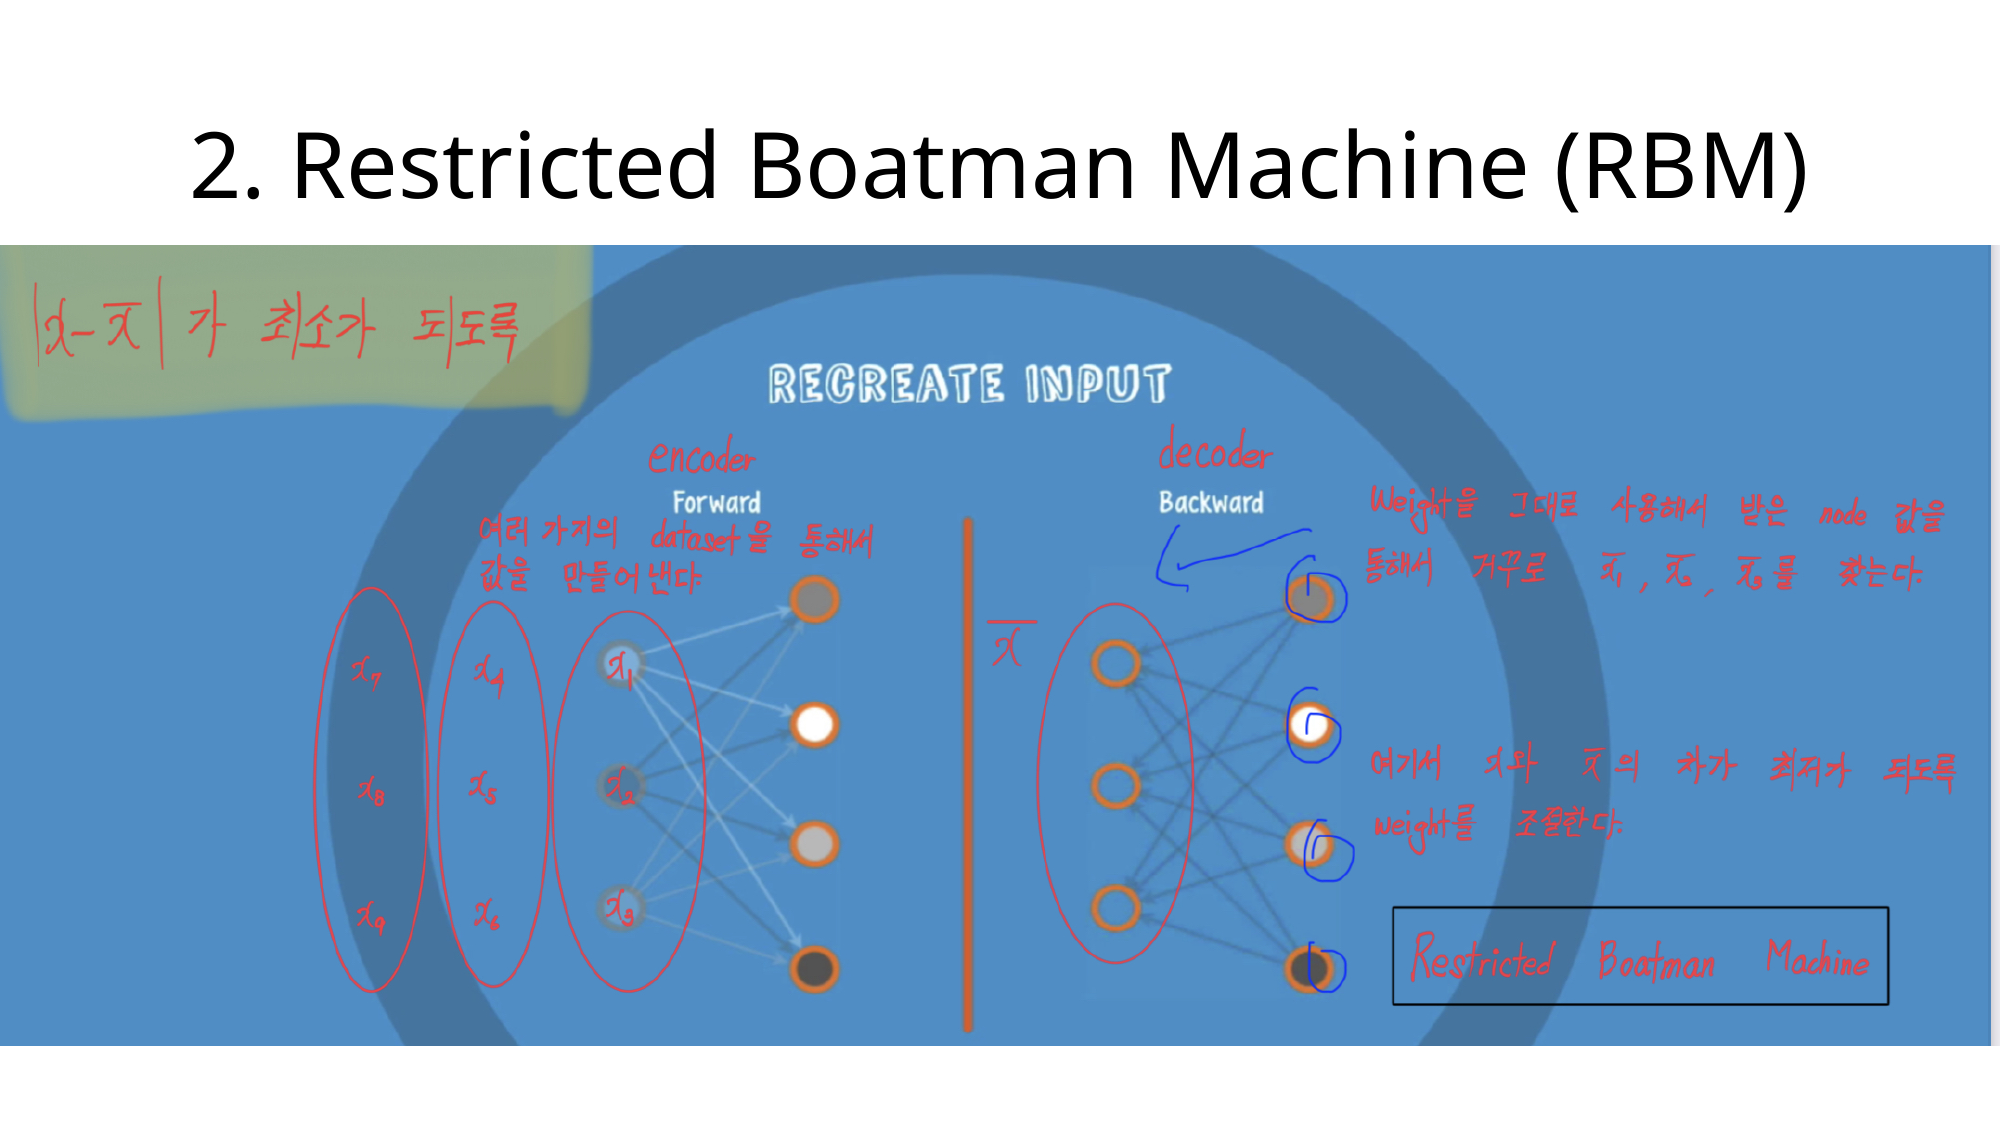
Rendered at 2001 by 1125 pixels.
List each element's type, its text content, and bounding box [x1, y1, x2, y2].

title 2. Restricted Boatman Machine (RBM) [137, 59, 1863, 245]
picture [0, 245, 2000, 1047]
